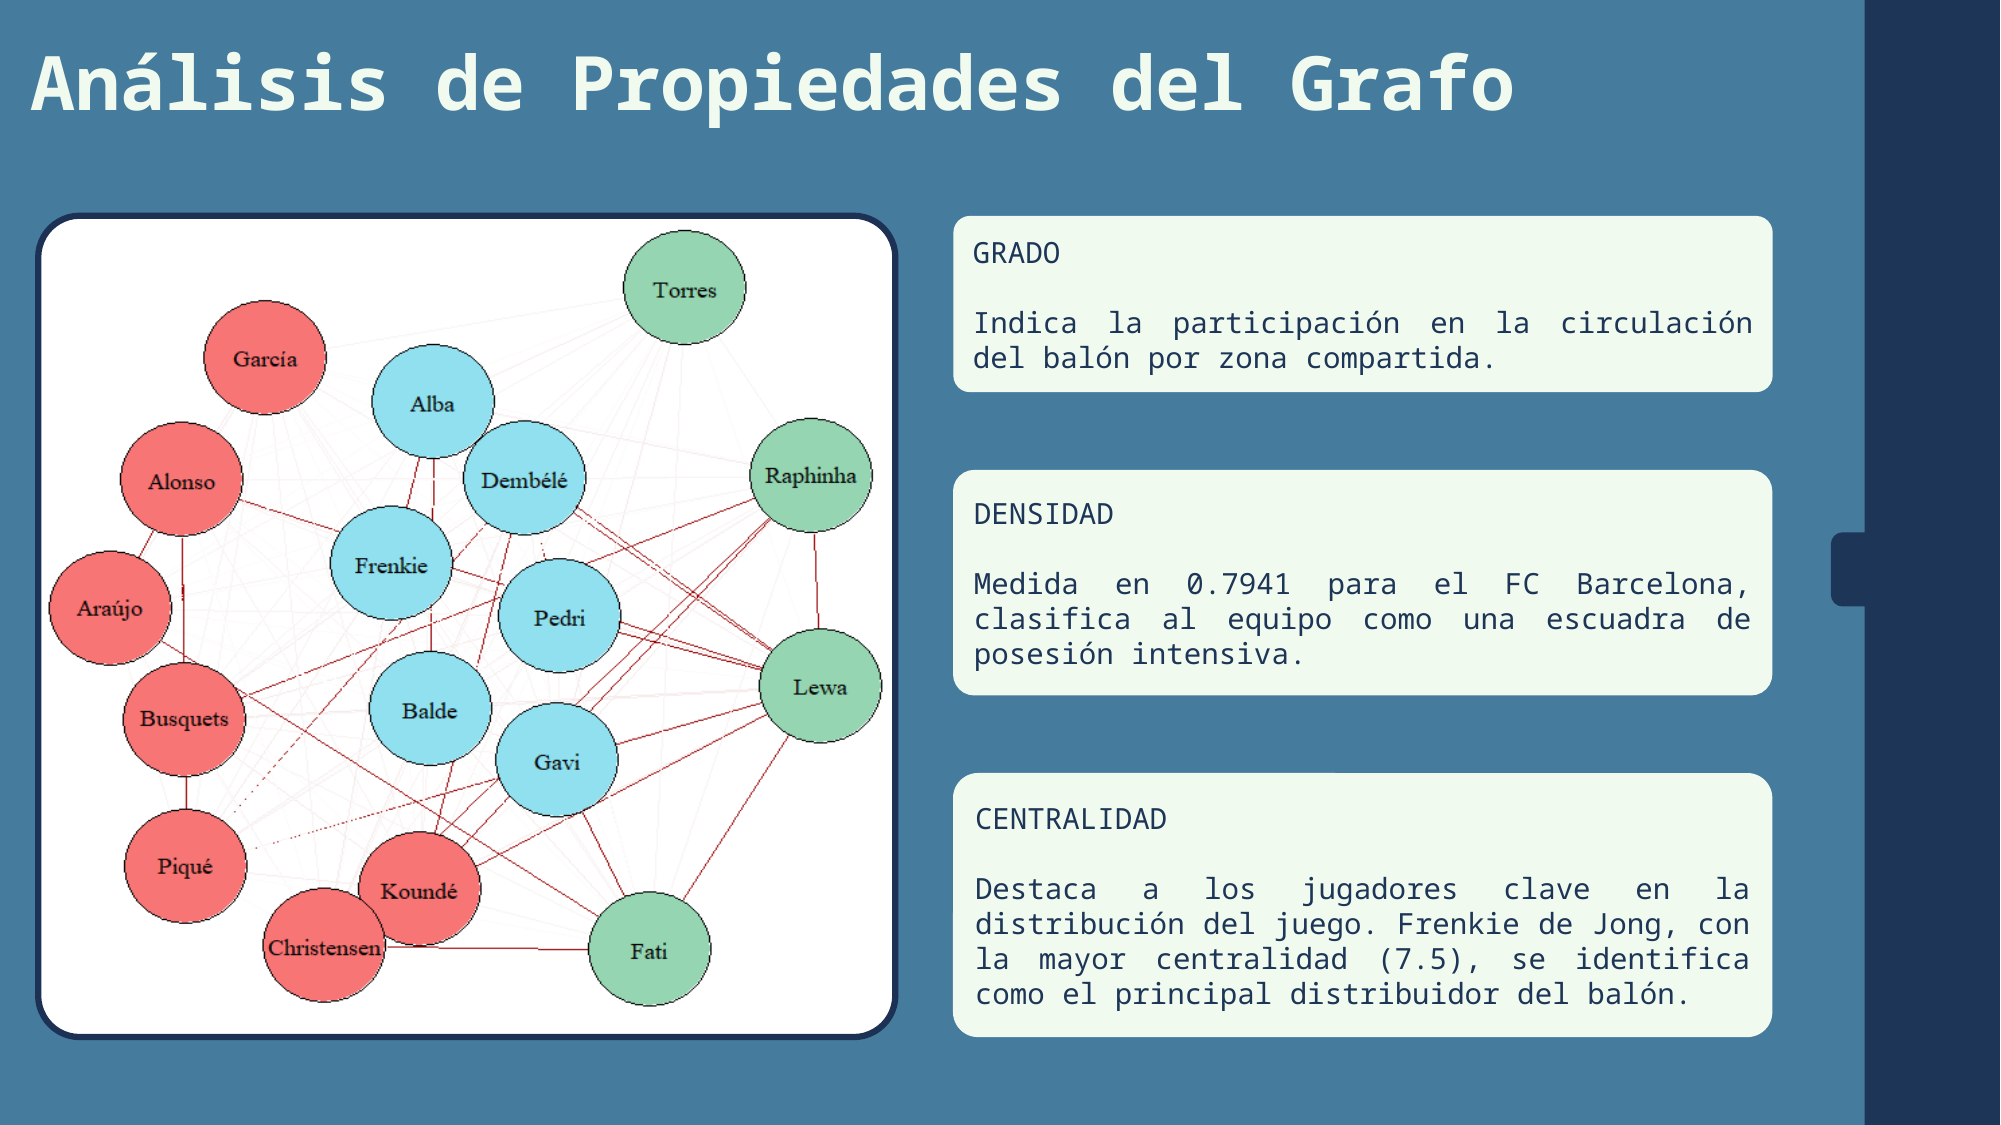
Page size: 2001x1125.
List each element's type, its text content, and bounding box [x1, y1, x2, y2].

text_box [0, 0, 1863, 1125]
text_box [1829, 0, 2000, 1125]
text_box GRADO Indica la participación en la circulación del balón por zona compartida. [952, 214, 1774, 394]
text_box Análisis de Propiedades del Grafo [15, 28, 1790, 133]
text_box CENTRALIDAD Destaca a los jugadores clave en la distribución del juego. Frenkie de Jong, con la mayor centralidad (7.5), se identifica como el principal distribuidor del balón. [951, 771, 1774, 1039]
text_box [37, 214, 897, 1039]
text_box DENSIDAD Medida en 0.7941 para el FC Barcelona, clasifica al equipo como una escuadra de posesión intensiva. [951, 468, 1774, 697]
